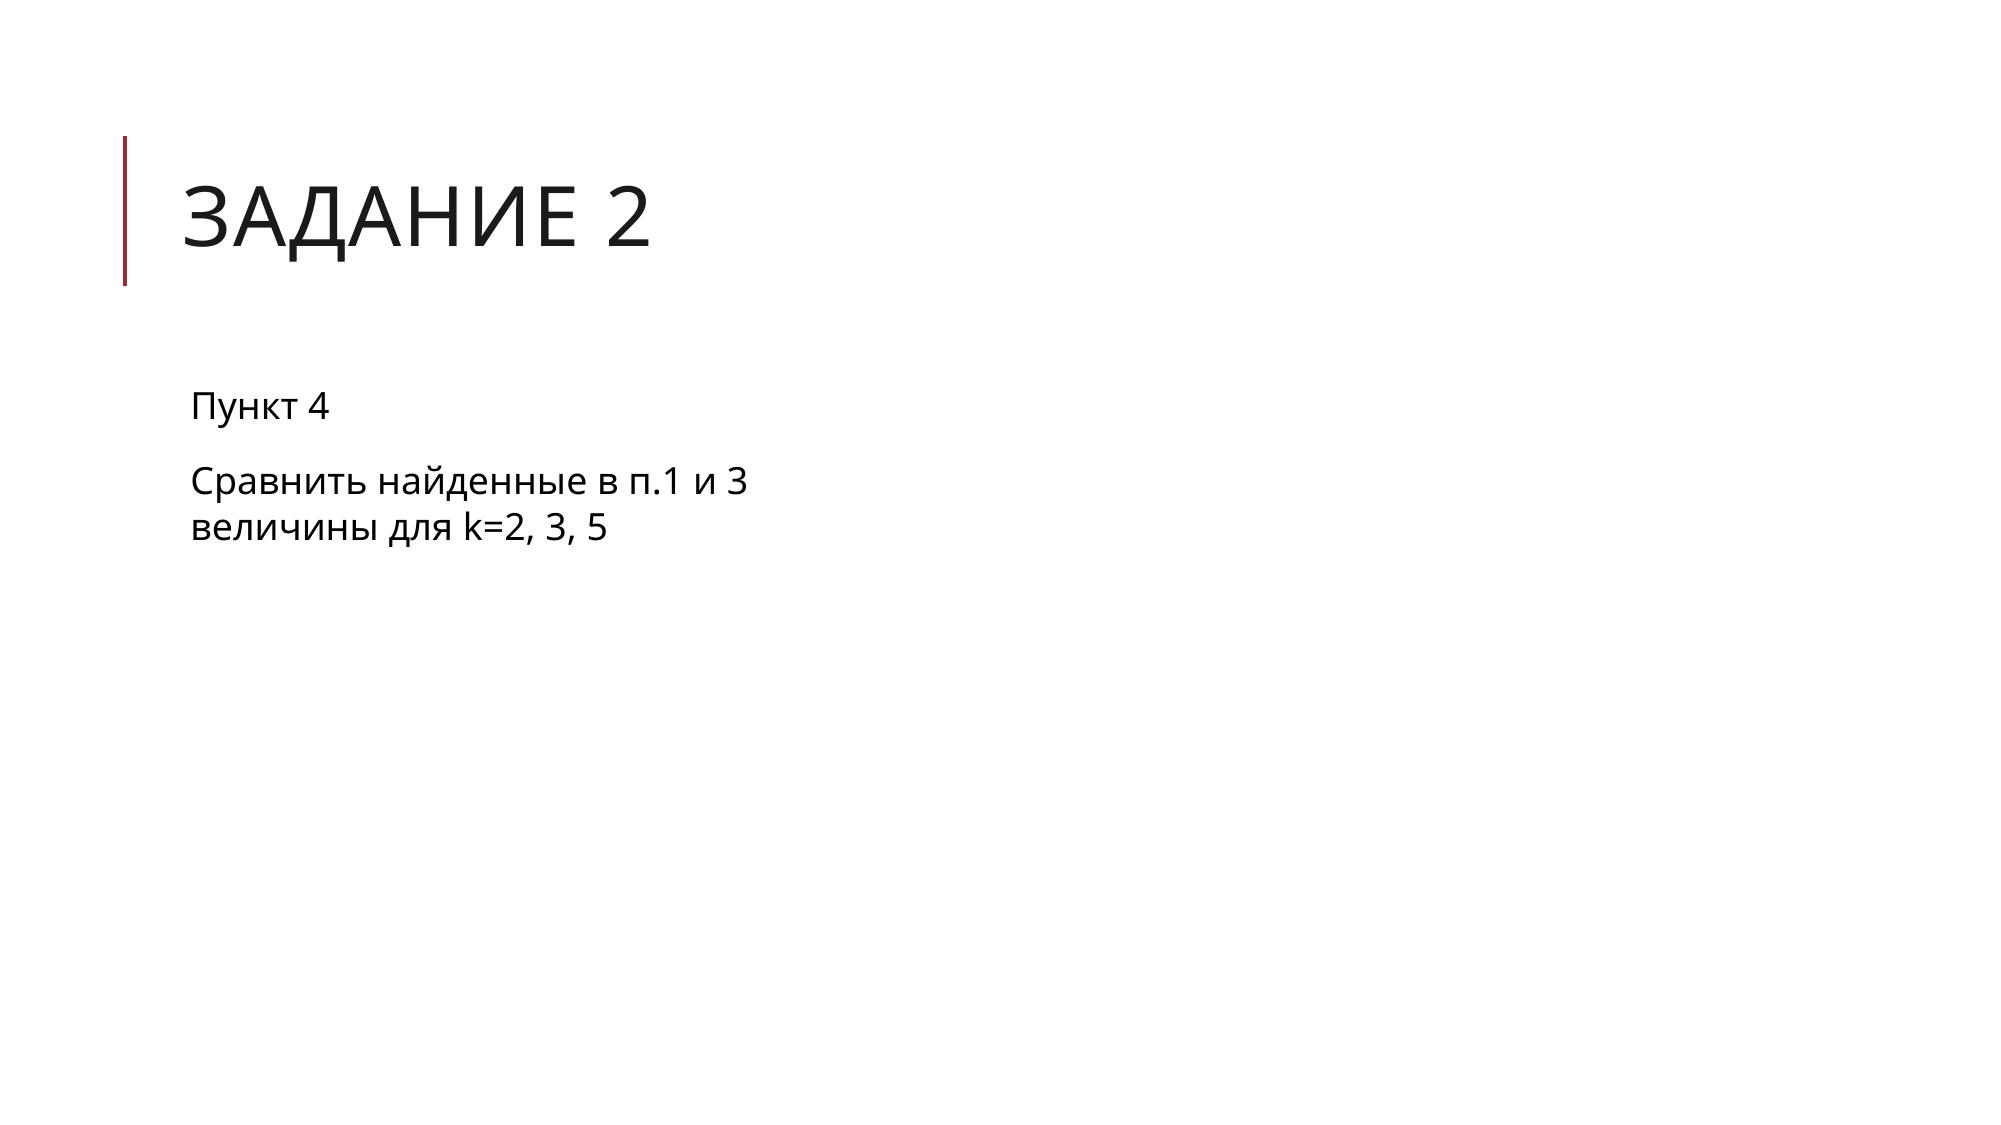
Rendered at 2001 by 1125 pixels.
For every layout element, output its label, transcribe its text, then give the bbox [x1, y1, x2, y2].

title Задание 2 [168, 96, 1763, 342]
list Пункт 4 Сравнить найденные в п.1 и 3 величины для k=2, 3, 5 [168, 375, 947, 1035]
